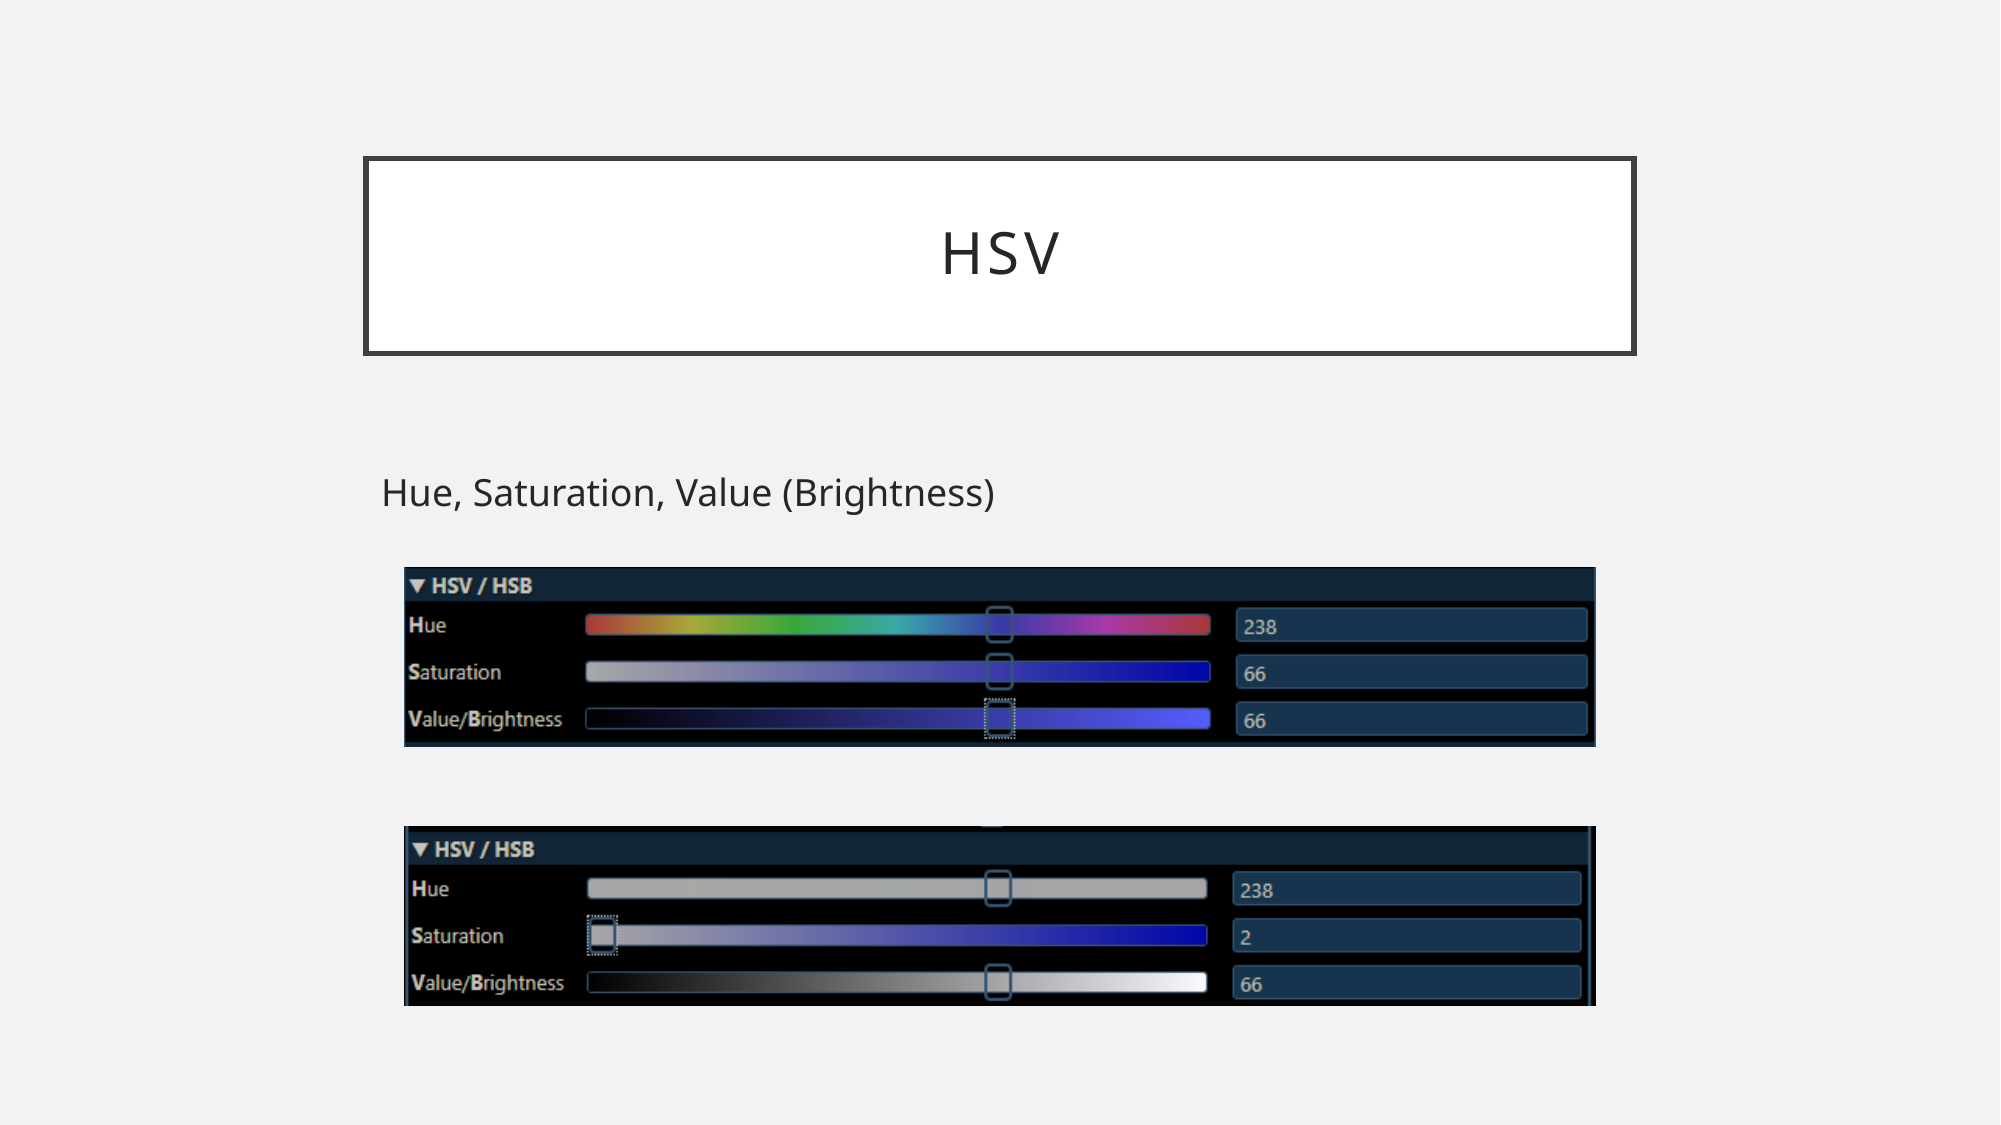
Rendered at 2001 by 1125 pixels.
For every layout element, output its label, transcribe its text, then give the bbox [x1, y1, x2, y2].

list Hue, Saturation, Value (Brightness) [366, 461, 1634, 971]
title HSV [363, 156, 1637, 356]
picture [404, 567, 1596, 747]
picture [404, 826, 1596, 1006]
